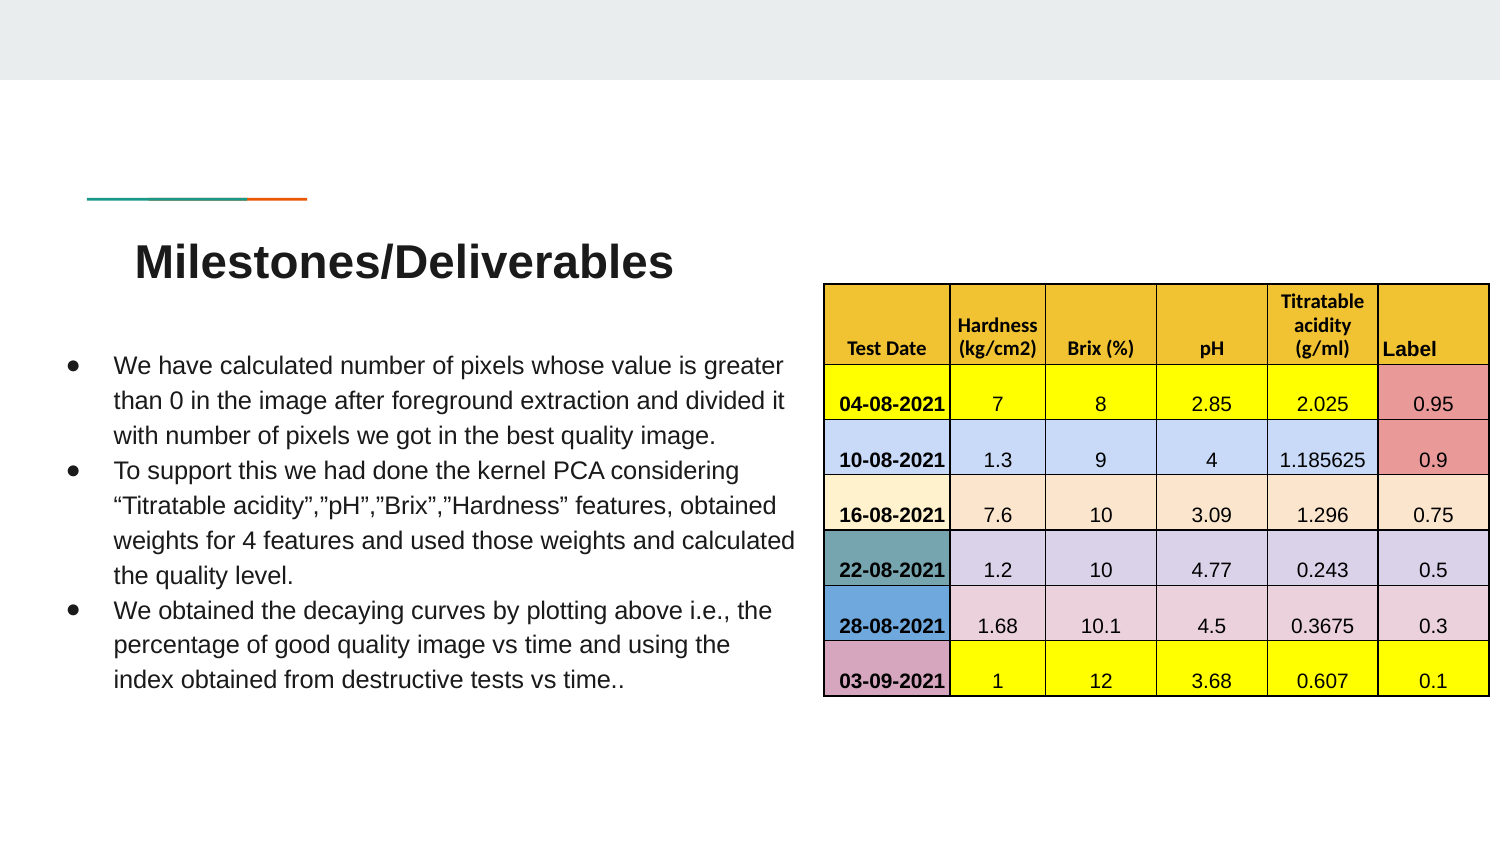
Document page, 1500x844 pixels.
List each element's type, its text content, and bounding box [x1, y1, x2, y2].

table_cell 4.77 [1157, 531, 1267, 585]
table_cell 0.1 [1379, 641, 1488, 695]
table_cell 22-08-2021 [825, 531, 949, 585]
table_cell 0.9 [1379, 420, 1488, 474]
table_cell 0.75 [1379, 475, 1488, 529]
table_cell 0.5 [1379, 531, 1488, 585]
table_header Test Date [825, 285, 949, 364]
table_cell 16-08-2021 [825, 475, 949, 529]
table_header Label [1379, 285, 1488, 364]
table_cell 1.185625 [1268, 420, 1377, 474]
table_cell 28-08-2021 [825, 586, 949, 640]
table_cell 9 [1046, 420, 1156, 474]
table_cell 8 [1046, 365, 1156, 419]
table_cell 0.95 [1379, 365, 1488, 419]
table_cell 1 [951, 641, 1045, 695]
table_cell 1.296 [1268, 475, 1377, 529]
table_cell 04-08-2021 [825, 365, 949, 419]
table_cell 3.68 [1157, 641, 1267, 695]
table_cell 1.68 [951, 586, 1045, 640]
table_cell 1.2 [951, 531, 1045, 585]
table_cell 0.3 [1379, 586, 1488, 640]
table_cell 03-09-2021 [825, 641, 949, 695]
table_header pH [1157, 285, 1267, 364]
table_header Hardness (kg/cm2) [951, 285, 1045, 364]
table_cell 7.6 [951, 475, 1045, 529]
table_cell 2.85 [1157, 365, 1267, 419]
table_cell 0.243 [1268, 531, 1377, 585]
table_cell 10 [1046, 531, 1156, 585]
list We have calculated number of pixels whose value is greater than 0 in the image after foreground extraction and divided it with number of pixels we got in the best quality image. To support this we had done the kernel PCA considering “Titratable acidity”,”pH”,”Brix”,”Hardness” features, obtained weights for 4 features and used those weights and calculated the quality level. We obtained the decaying curves by plotting above i.e., the percentage of good quality image vs time and using the index obtained from destructive tests vs time.. [28, 329, 813, 730]
table_cell 4.5 [1157, 586, 1267, 640]
table_cell 7 [951, 365, 1045, 419]
table_cell 2.025 [1268, 365, 1377, 419]
table_cell 10.1 [1046, 586, 1156, 640]
table_cell 0.3675 [1268, 586, 1377, 640]
table_cell 10-08-2021 [825, 420, 949, 474]
table_header Brix (%) [1046, 285, 1156, 364]
table_header Titratable acidity (g/ml) [1268, 285, 1377, 364]
table_cell 0.607 [1268, 641, 1377, 695]
table_cell 12 [1046, 641, 1156, 695]
table_cell 1.3 [951, 420, 1045, 474]
table_cell 4 [1157, 420, 1267, 474]
table_cell 3.09 [1157, 475, 1267, 529]
title Milestones/Deliverables [119, 216, 1381, 305]
table_cell 10 [1046, 475, 1156, 529]
